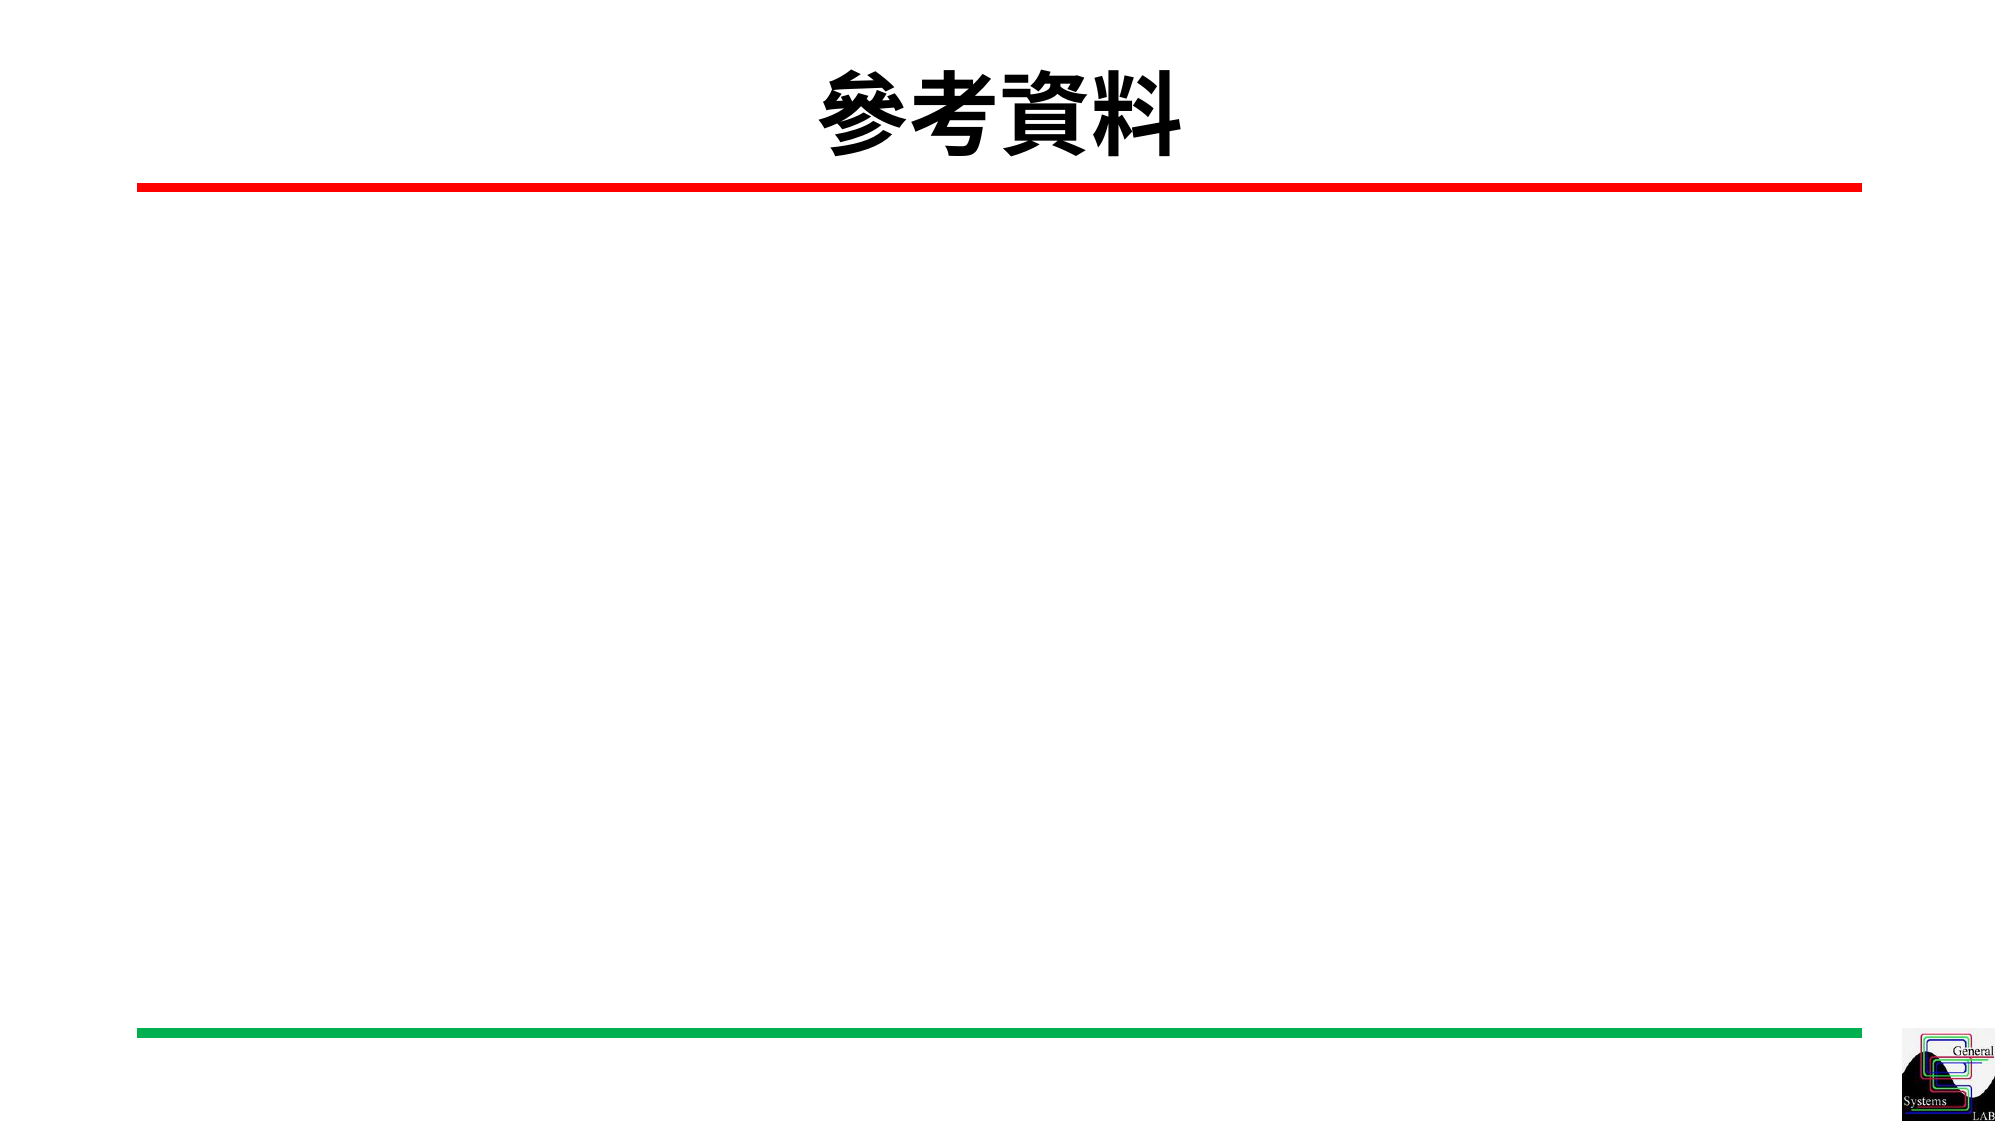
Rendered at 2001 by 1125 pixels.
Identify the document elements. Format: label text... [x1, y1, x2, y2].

title 參考資料 [137, 59, 1863, 178]
picture [1902, 1028, 1995, 1121]
